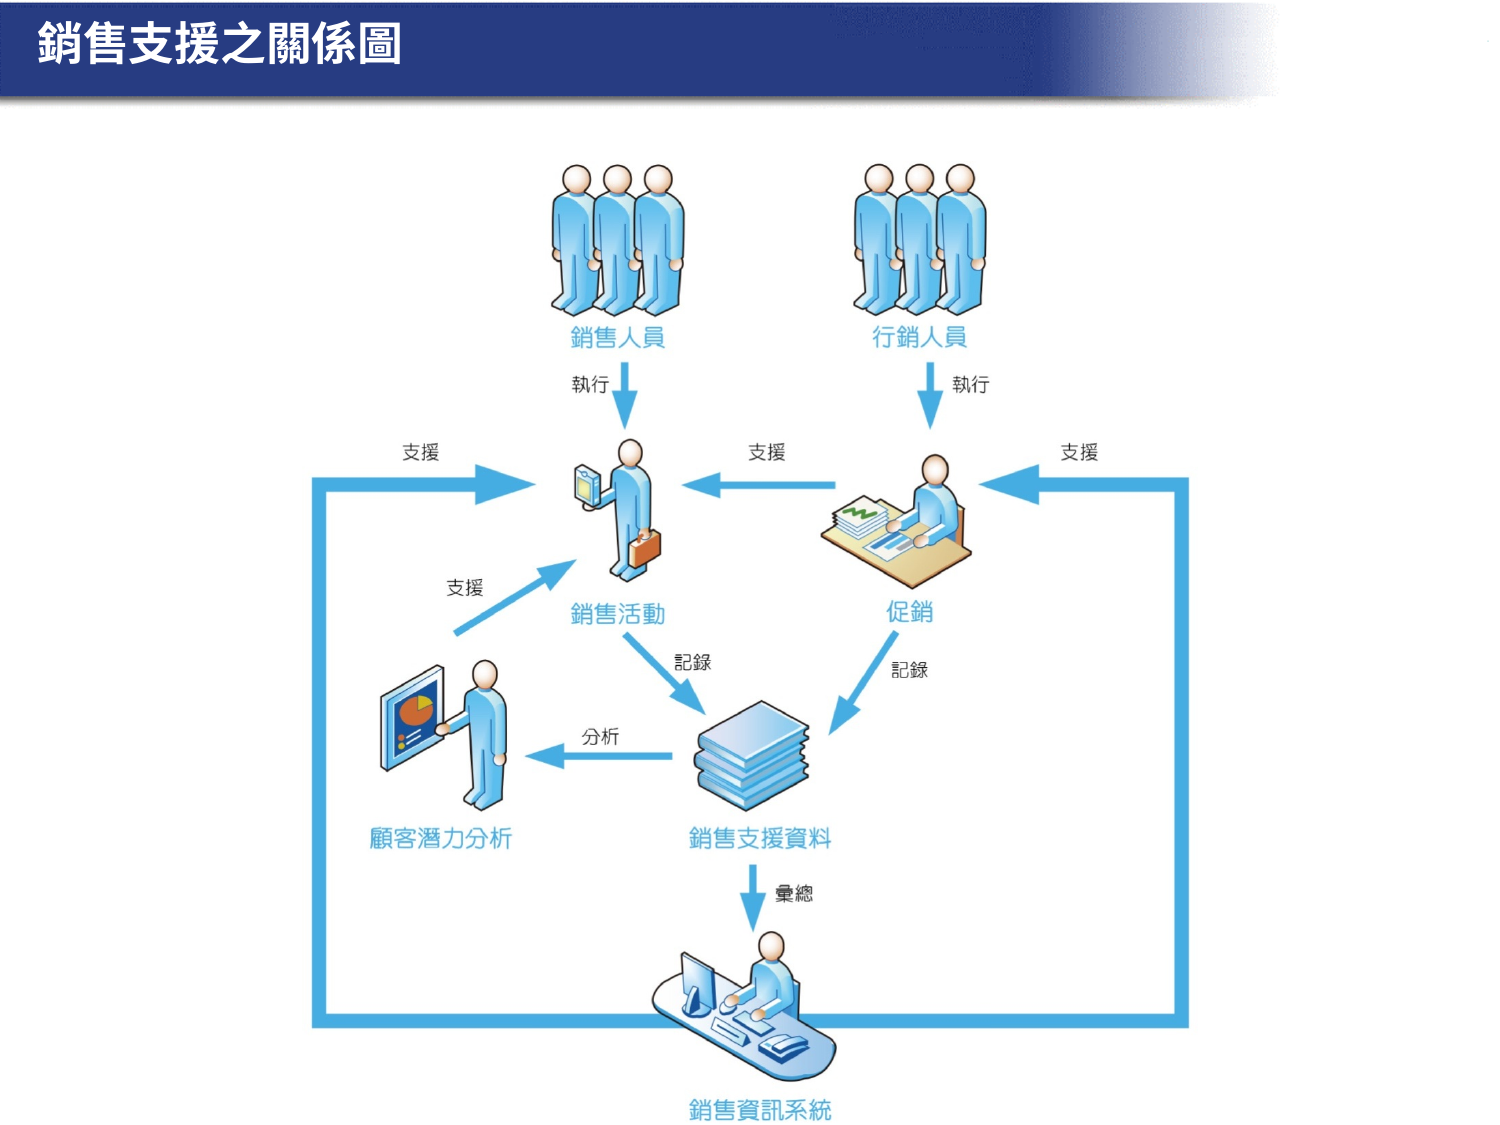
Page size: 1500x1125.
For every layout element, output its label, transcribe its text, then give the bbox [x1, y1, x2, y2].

title 銷售支援之關係圖 [37, 0, 1163, 93]
picture [0, 0, 1500, 114]
picture [302, 161, 1198, 1125]
